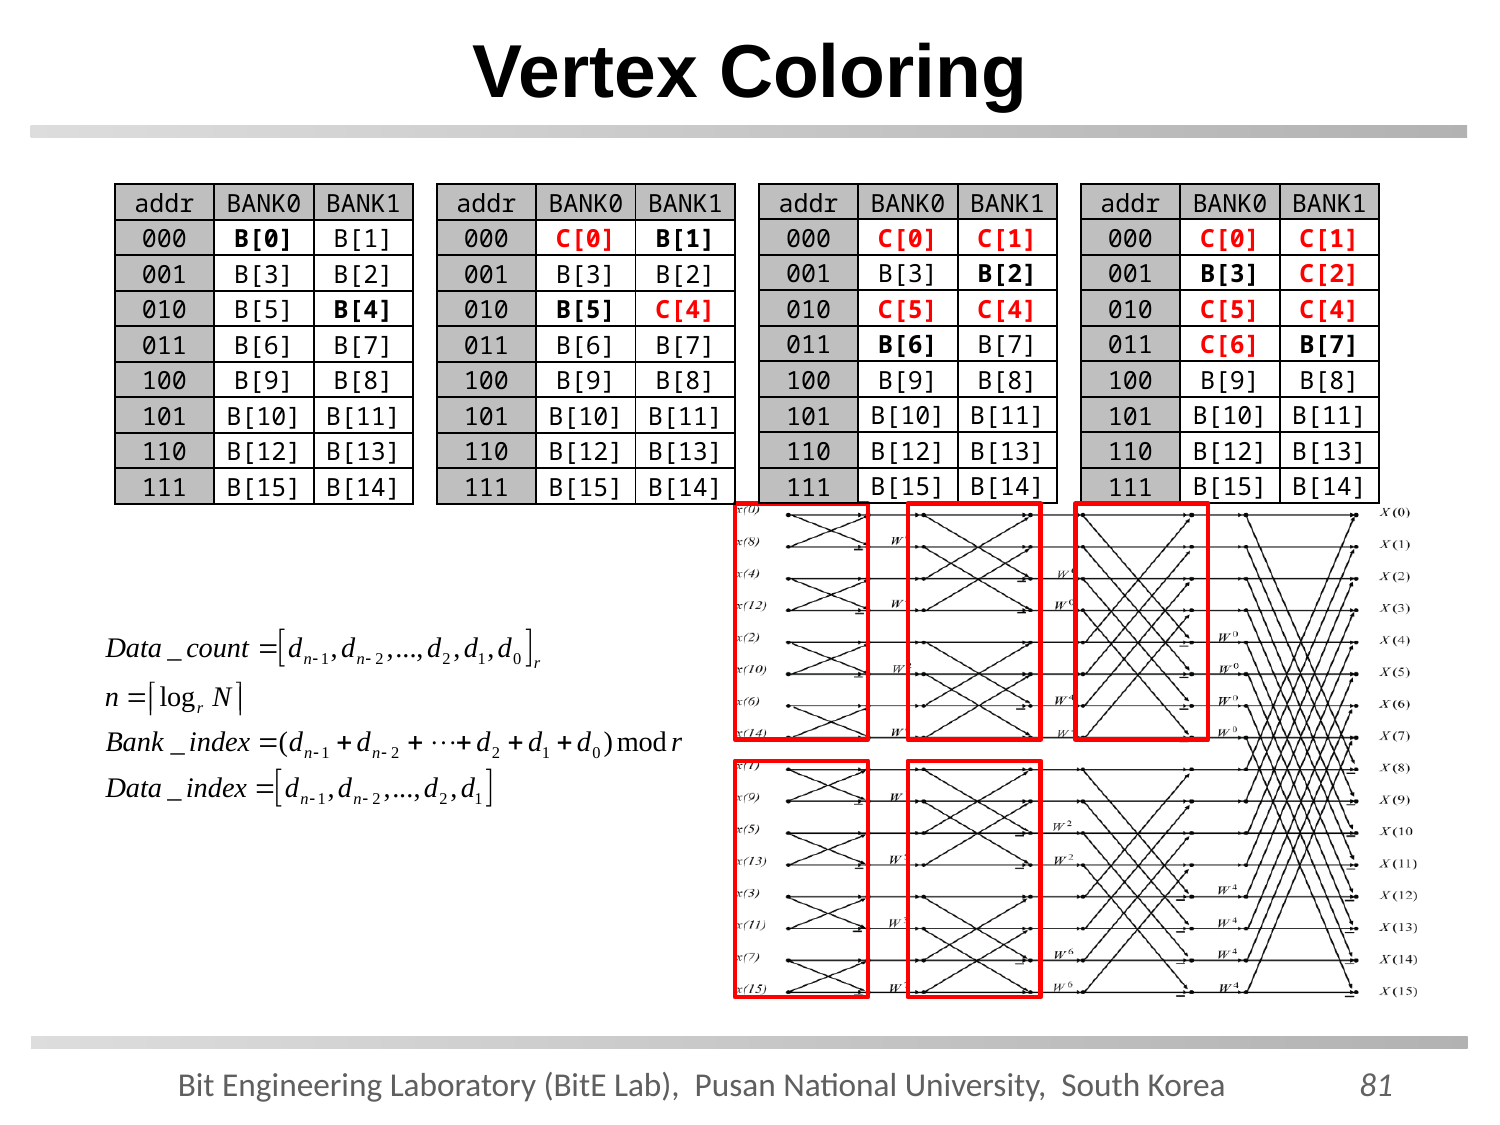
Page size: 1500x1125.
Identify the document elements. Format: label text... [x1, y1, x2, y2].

table_cell B[3] [1181, 256, 1279, 289]
table_cell 100 [116, 363, 213, 396]
table_cell B[13] [636, 434, 734, 467]
table_cell B[14] [959, 469, 1056, 502]
table_cell B[7] [959, 327, 1056, 360]
table_cell B[14] [636, 469, 734, 503]
table_cell B[5] [537, 292, 635, 325]
table_cell B[10] [537, 398, 635, 432]
table_cell C[0] [1181, 220, 1279, 254]
table_cell C[1] [1281, 220, 1378, 254]
table_cell B[6] [859, 327, 957, 360]
table_cell B[15] [215, 469, 313, 503]
table_cell 101 [760, 398, 857, 431]
table_header BANK1 [959, 185, 1056, 218]
table_cell 001 [438, 256, 535, 290]
table_cell 110 [1082, 433, 1179, 467]
table_cell B[11] [636, 398, 734, 432]
table_header BANK1 [315, 185, 412, 219]
table_cell B[3] [215, 256, 313, 290]
table_cell B[9] [537, 363, 635, 396]
table_cell 000 [438, 221, 535, 254]
table_header BANK0 [537, 185, 635, 219]
table_header BANK1 [636, 185, 734, 219]
table_cell 110 [760, 433, 857, 467]
table_cell 001 [760, 256, 857, 289]
table_cell B[3] [859, 256, 957, 289]
table_cell B[13] [1281, 433, 1378, 467]
table_cell 001 [116, 256, 213, 290]
table_header BANK1 [1281, 185, 1378, 218]
table_cell C[0] [859, 220, 957, 254]
table_header BANK0 [859, 185, 957, 218]
table_cell 010 [1082, 291, 1179, 325]
table_cell 101 [1082, 398, 1179, 431]
table_cell 101 [116, 398, 213, 432]
table_cell B[4] [315, 292, 412, 325]
table_cell C[4] [636, 292, 734, 325]
table_cell 011 [760, 327, 857, 360]
table_cell B[12] [859, 433, 957, 467]
table_cell C[6] [1181, 327, 1279, 360]
table_cell 110 [116, 434, 213, 467]
table_cell 111 [760, 469, 857, 502]
table_cell B[9] [859, 362, 957, 396]
table_cell C[4] [1281, 291, 1378, 325]
table_cell B[2] [959, 256, 1056, 289]
table_cell B[13] [315, 434, 412, 467]
table_cell B[8] [636, 363, 734, 396]
table_cell 011 [438, 327, 535, 361]
table_cell C[1] [959, 220, 1056, 254]
table_header addr [1082, 185, 1179, 218]
table_cell 111 [116, 469, 213, 503]
table_cell B[12] [537, 434, 635, 467]
picture [734, 503, 1417, 998]
table_cell 010 [116, 292, 213, 325]
table_cell 101 [438, 398, 535, 432]
table_cell B[9] [1181, 362, 1279, 396]
table_cell B[11] [959, 398, 1056, 431]
table_cell B[2] [636, 256, 734, 290]
table_cell B[14] [1281, 469, 1378, 502]
table_cell C[2] [1281, 256, 1378, 289]
table_header addr [760, 185, 857, 218]
table_cell 110 [438, 434, 535, 467]
table_cell B[8] [315, 363, 412, 396]
table_cell C[5] [1181, 291, 1279, 325]
table_header BANK0 [215, 185, 313, 219]
table_cell B[7] [636, 327, 734, 361]
table_cell B[1] [636, 221, 734, 254]
table_cell B[7] [315, 327, 412, 361]
table_cell 000 [116, 221, 213, 254]
table_cell B[9] [215, 363, 313, 396]
table_cell B[6] [537, 327, 635, 361]
table_cell 100 [1082, 362, 1179, 396]
table_cell 100 [760, 362, 857, 396]
table_cell B[11] [1281, 398, 1378, 431]
table_cell 010 [438, 292, 535, 325]
table_cell B[10] [859, 398, 957, 431]
table_cell B[15] [1181, 469, 1279, 502]
table_cell B[14] [315, 469, 412, 503]
table_header addr [116, 185, 213, 219]
table_cell 011 [1082, 327, 1179, 360]
table_cell B[3] [537, 256, 635, 290]
table_cell B[12] [215, 434, 313, 467]
table_cell 000 [1082, 220, 1179, 254]
picture [100, 627, 690, 812]
table_cell 100 [438, 363, 535, 396]
table_cell B[11] [315, 398, 412, 432]
title Vertex Coloring [50, 9, 1450, 126]
table_cell B[5] [215, 292, 313, 325]
table_cell 010 [760, 291, 857, 325]
table_cell B[13] [959, 433, 1056, 467]
table_cell C[4] [959, 291, 1056, 325]
table_cell B[10] [1181, 398, 1279, 431]
table_cell 001 [1082, 256, 1179, 289]
table_cell B[1] [315, 221, 412, 254]
table_cell 000 [760, 220, 857, 254]
table_cell B[12] [1181, 433, 1279, 467]
table_header addr [438, 185, 535, 219]
table_cell 111 [438, 469, 535, 503]
table_cell B[15] [537, 469, 635, 503]
table_cell 011 [116, 327, 213, 361]
table_cell C[5] [859, 291, 957, 325]
table_cell C[0] [537, 221, 635, 254]
table_cell B[0] [215, 221, 313, 254]
table_header BANK0 [1181, 185, 1279, 218]
table_cell B[2] [315, 256, 412, 290]
table_cell B[10] [215, 398, 313, 432]
table_cell B[15] [859, 469, 957, 502]
table_cell 111 [1082, 469, 1179, 502]
table_cell B[8] [959, 362, 1056, 396]
table_cell B[6] [215, 327, 313, 361]
table_cell B[7] [1281, 327, 1378, 360]
table_cell B[8] [1281, 362, 1378, 396]
